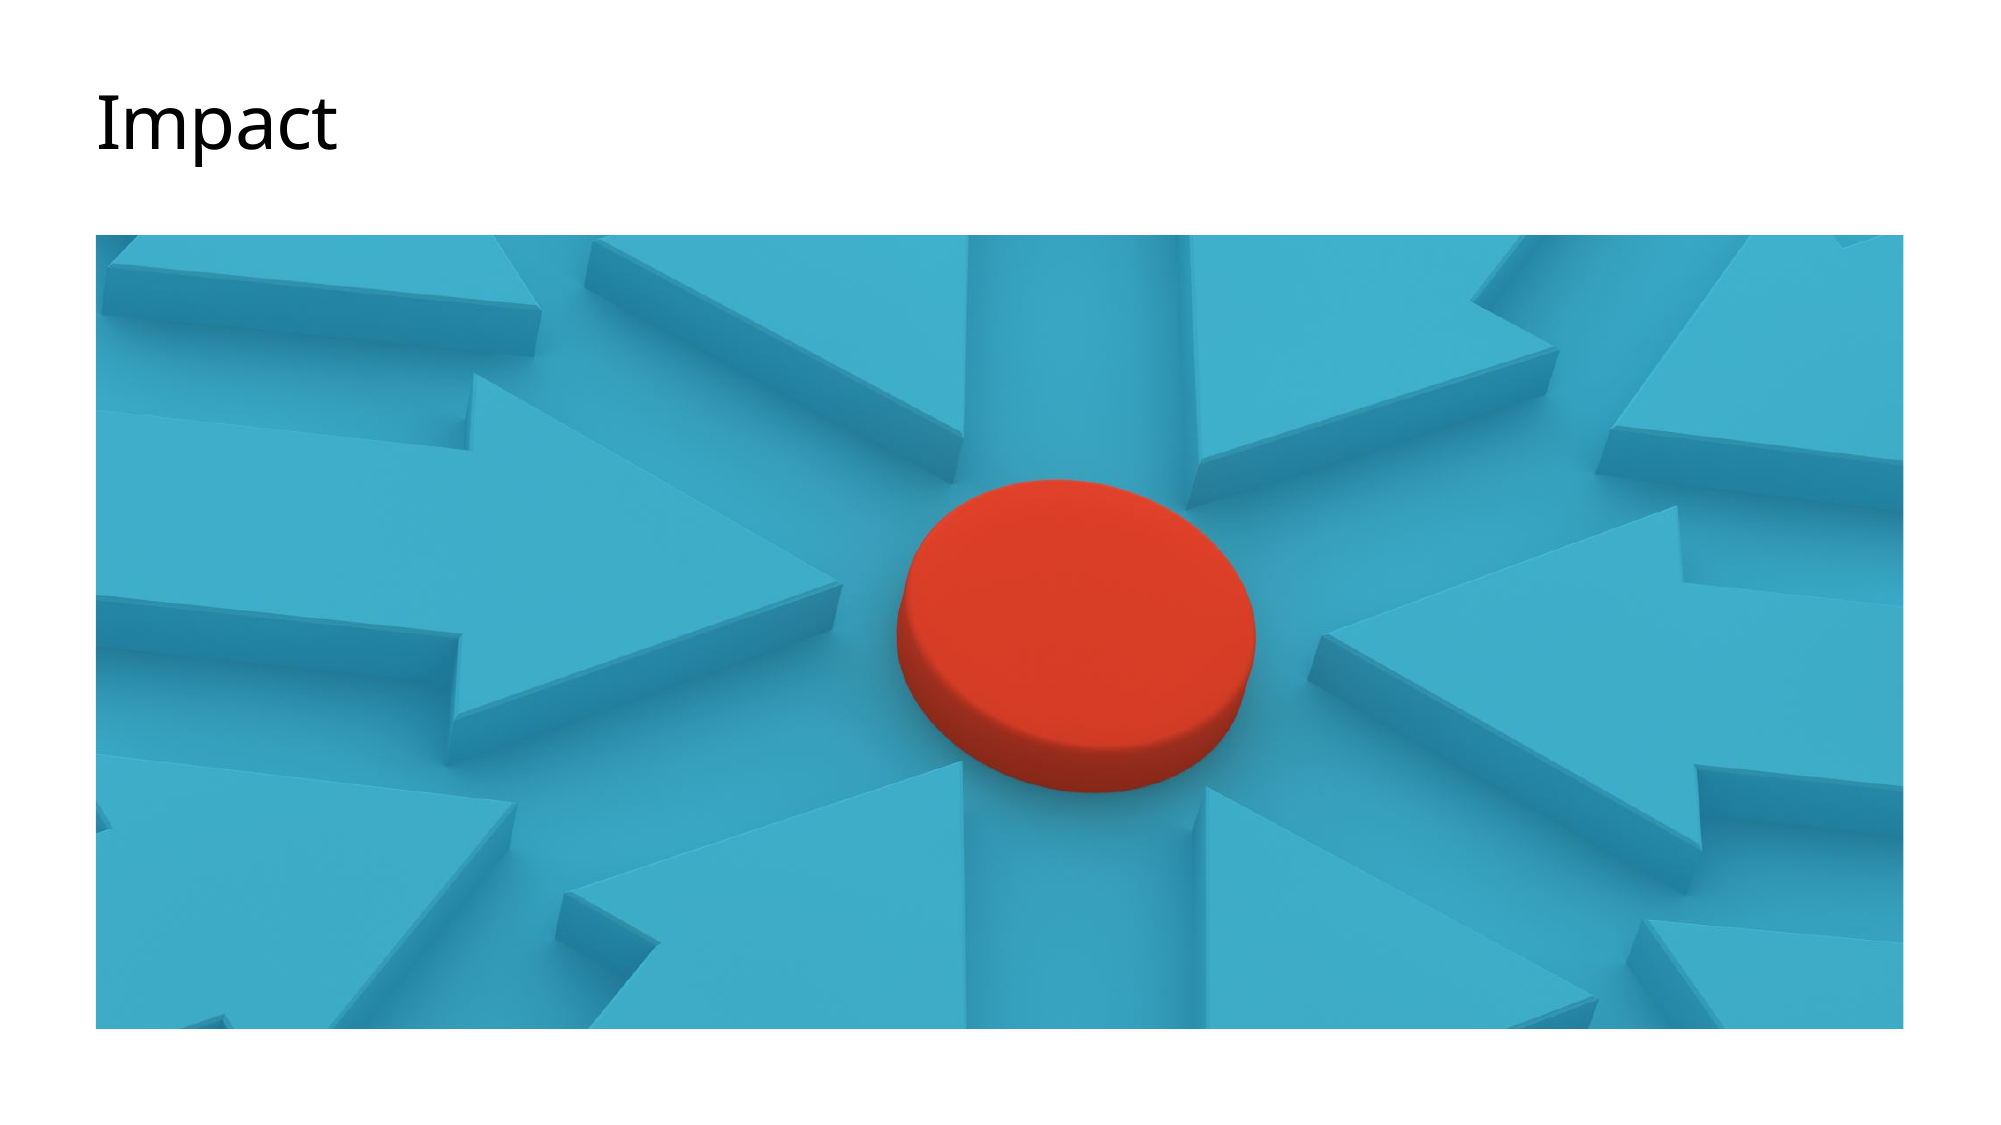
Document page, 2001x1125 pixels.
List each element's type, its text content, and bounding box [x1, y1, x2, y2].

title Impact [96, 75, 1904, 166]
picture [95, 235, 1904, 1029]
